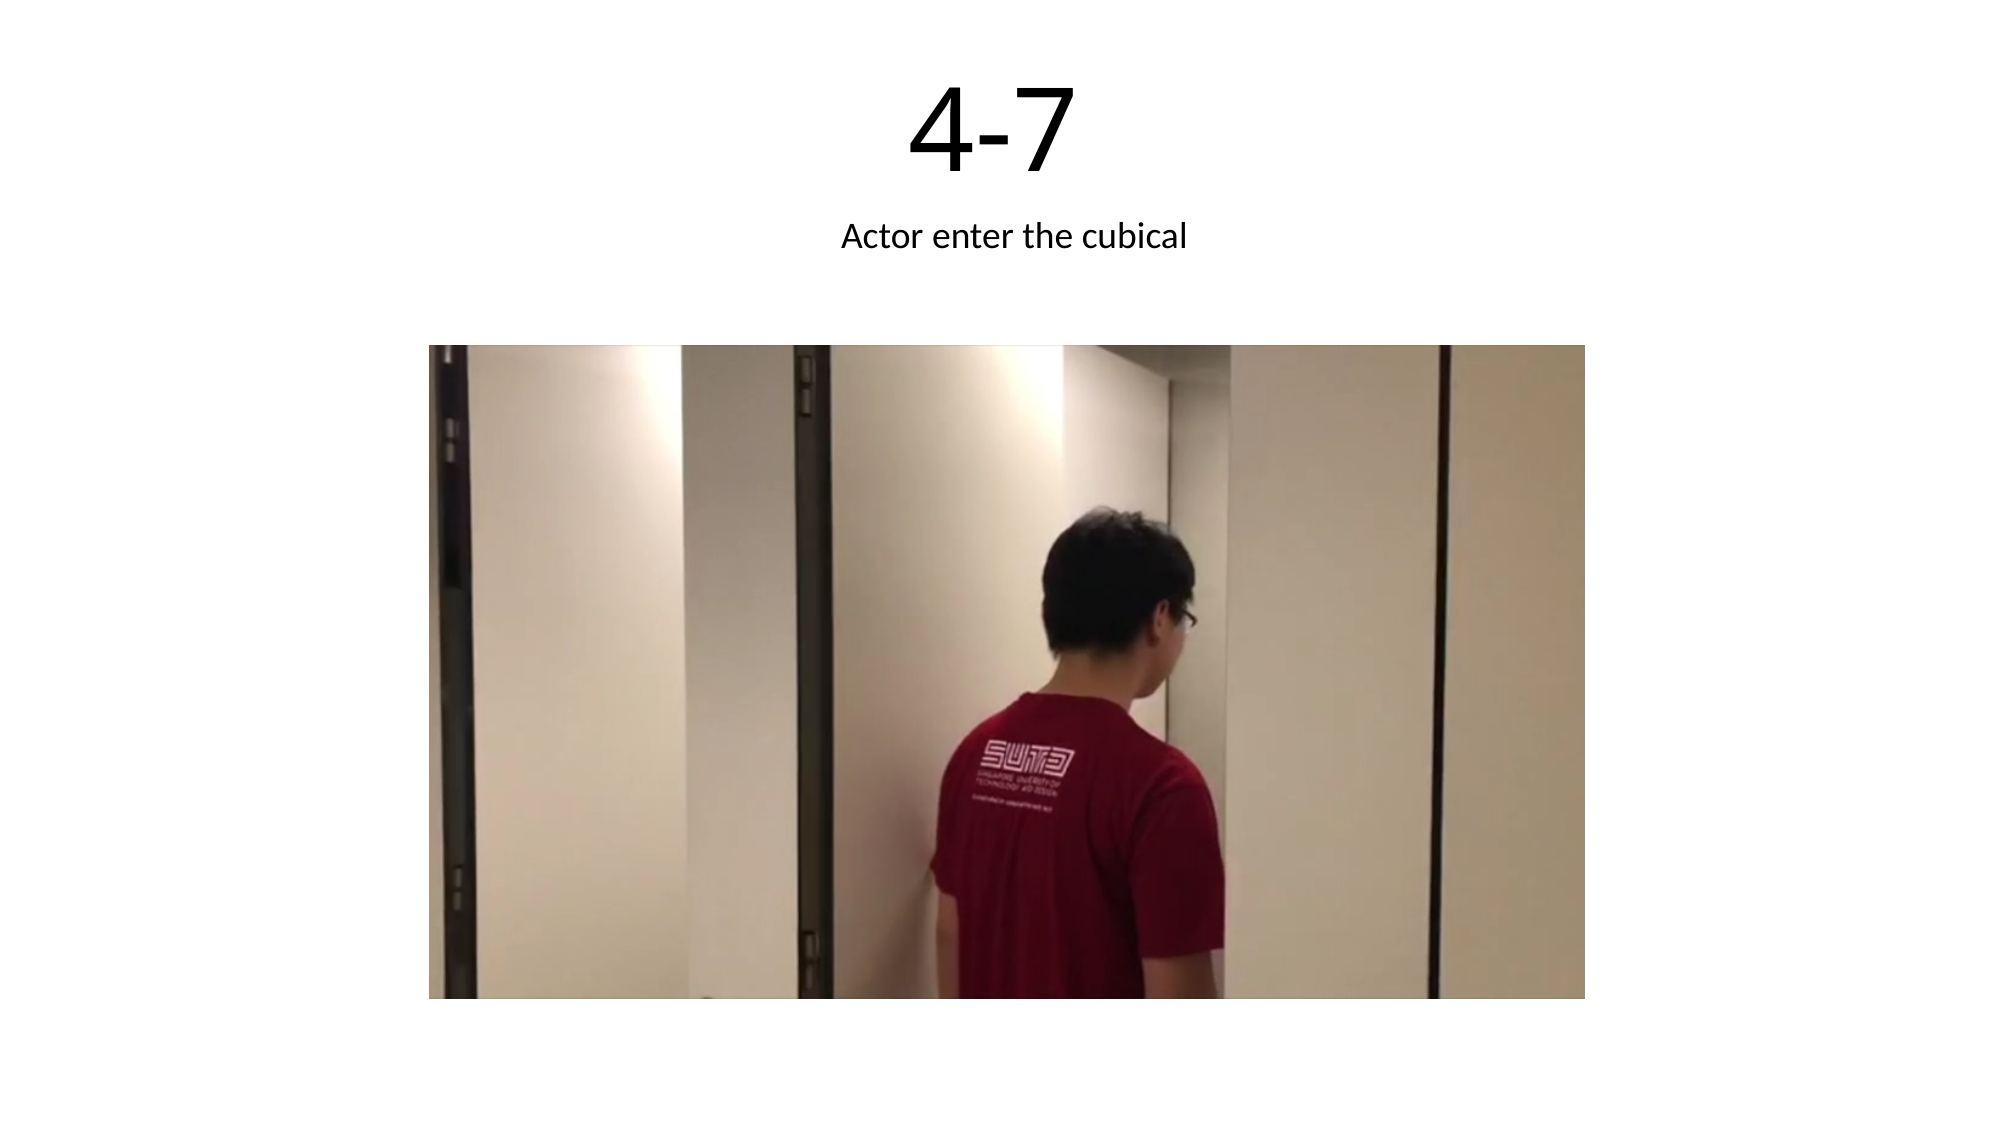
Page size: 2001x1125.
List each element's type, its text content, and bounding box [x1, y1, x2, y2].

title 4-7 [244, 62, 1745, 204]
text_box Actor enter the cubical [826, 203, 1450, 264]
picture [429, 345, 1585, 1000]
